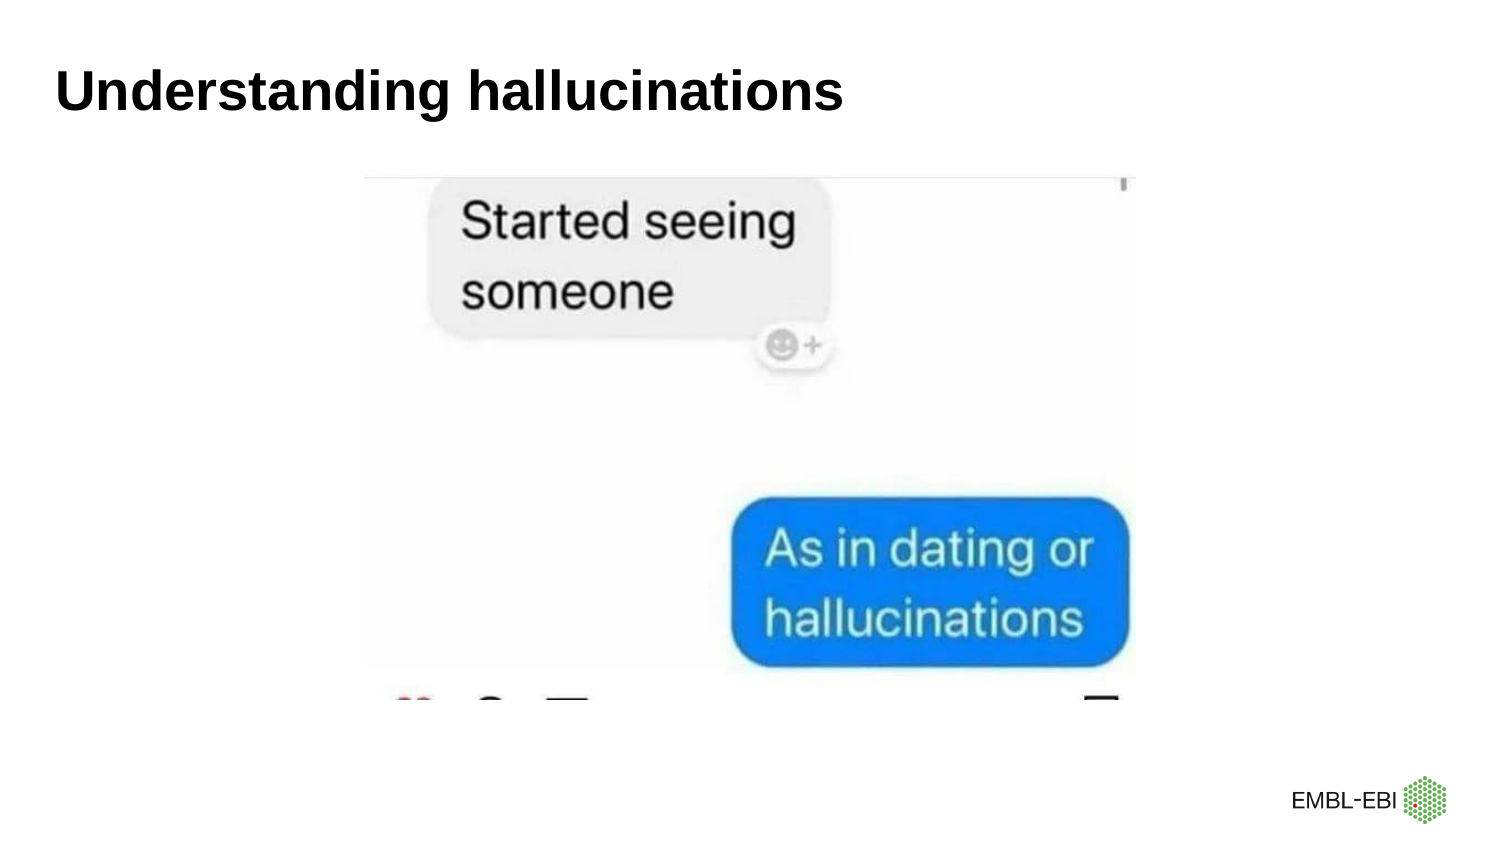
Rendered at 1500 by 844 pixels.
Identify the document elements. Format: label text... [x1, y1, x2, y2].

title Understanding hallucinations [55, 44, 1442, 130]
picture [1293, 776, 1446, 824]
picture [364, 174, 1136, 700]
